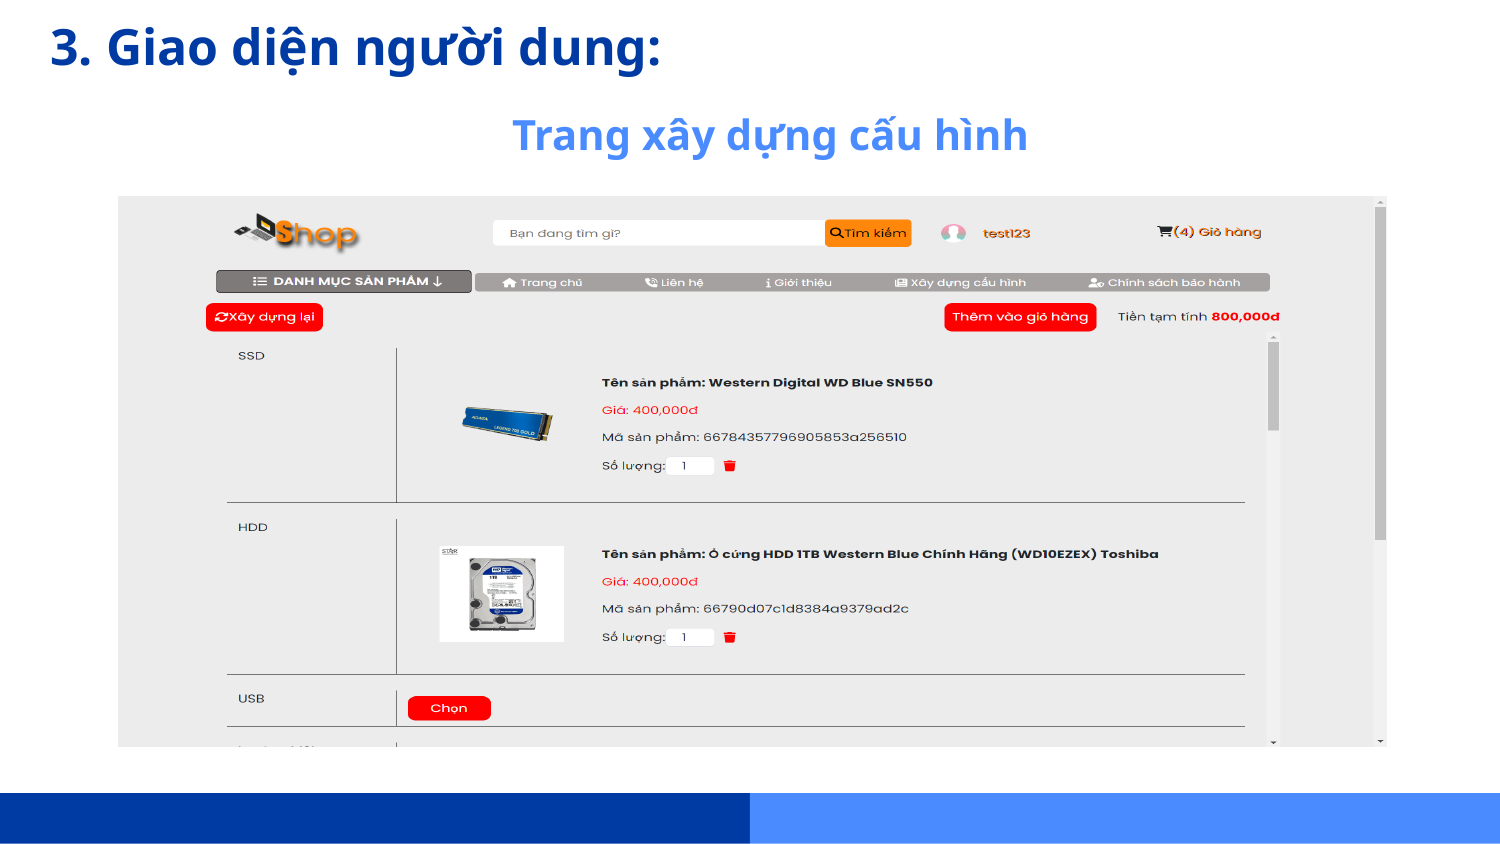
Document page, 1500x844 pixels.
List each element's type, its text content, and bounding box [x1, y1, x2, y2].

title Trang xây dựng cấu hình [435, 103, 1106, 166]
picture [118, 196, 1387, 747]
title 3. Giao diện người dung: [0, 0, 771, 72]
